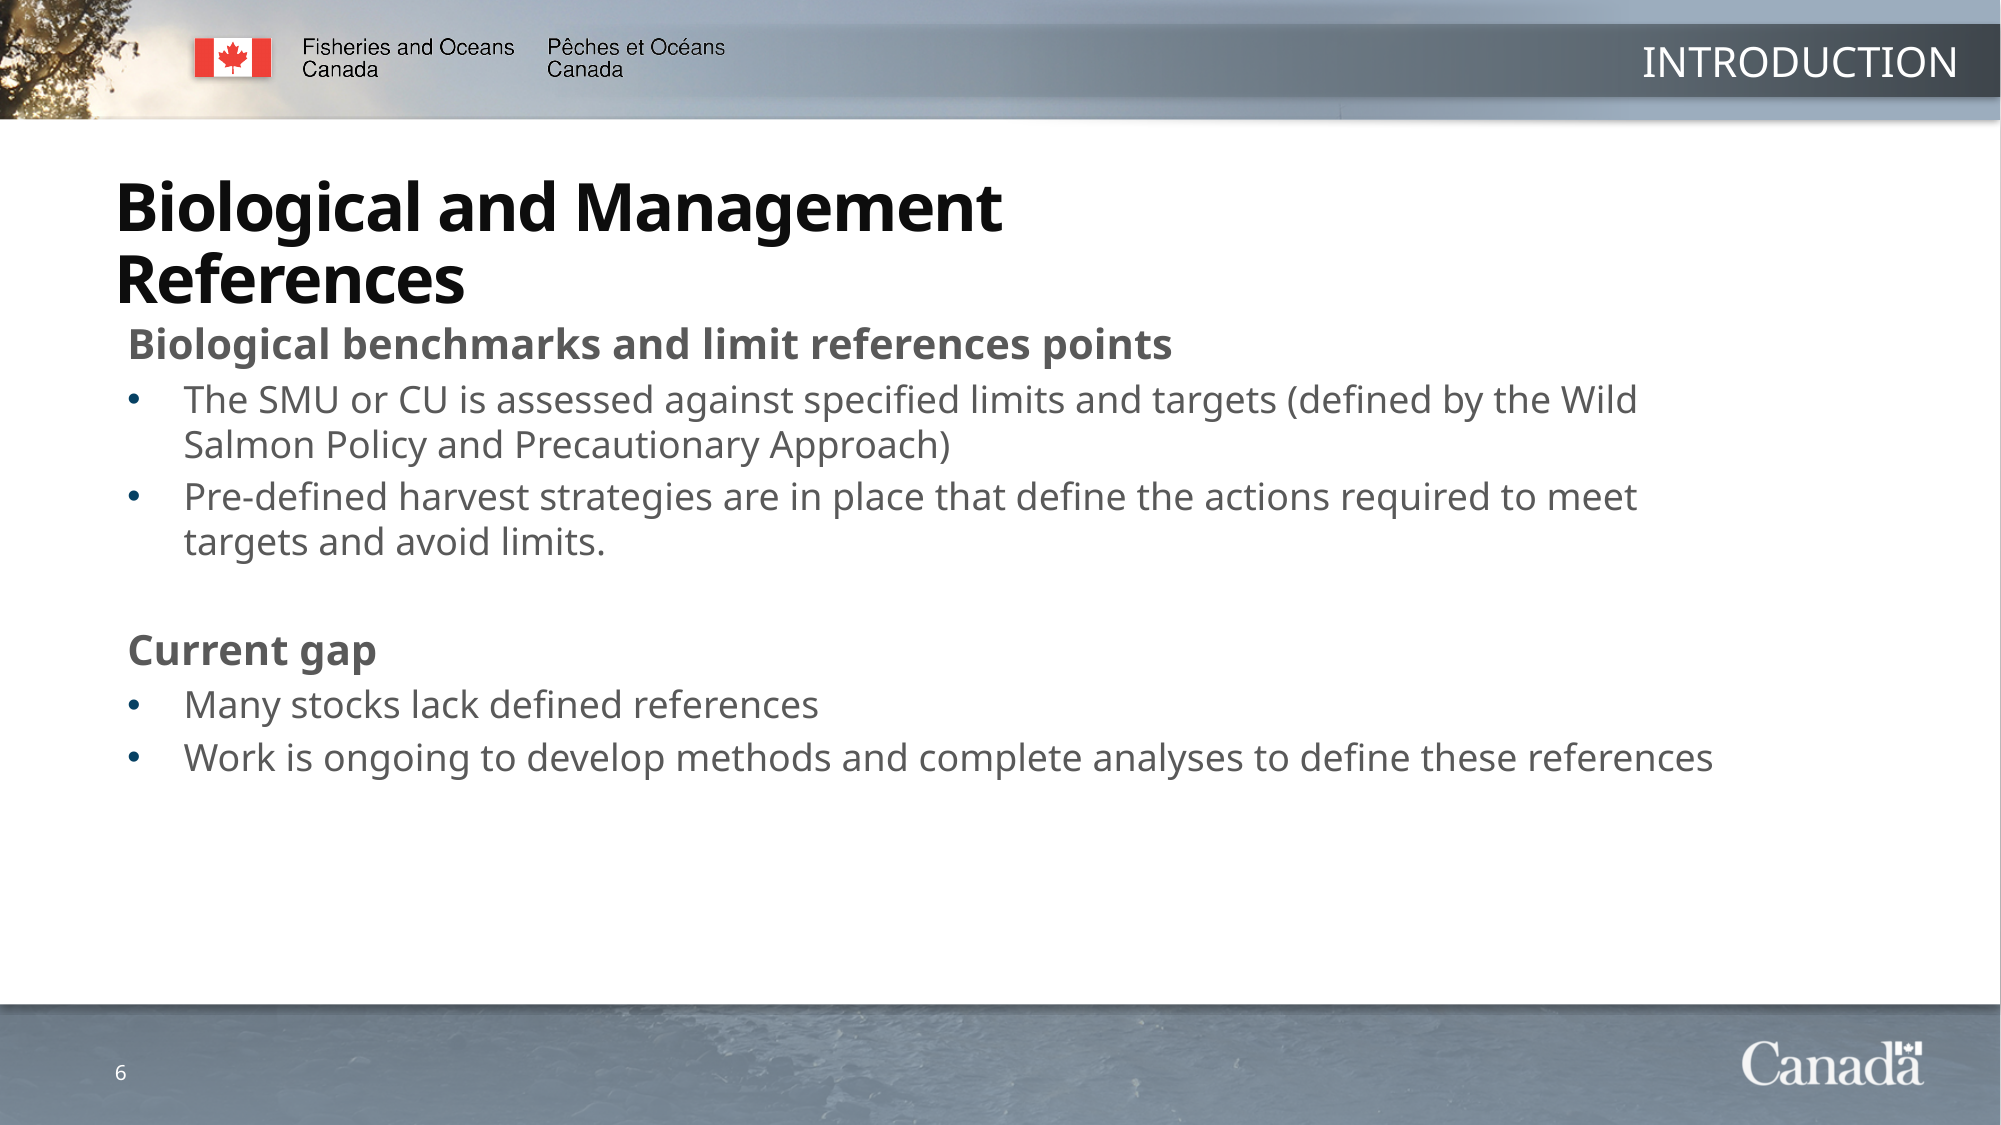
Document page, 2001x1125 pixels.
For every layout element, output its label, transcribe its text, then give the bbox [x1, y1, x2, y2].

picture [1741, 1040, 1925, 1086]
text_box Biological benchmarks and limit references points The SMU or CU is assessed against specified limits and targets (defined by the Wild Salmon Policy and Precautionary Approach) Pre-defined harvest strategies are in place that define the actions required to meet targets and avoid limits. Current gap Many stocks lack defined references Work is ongoing to develop methods and complete analyses to define these references [118, 313, 1766, 934]
text_box Biological and Management References [99, 166, 1332, 244]
text_box INTRODUCTION [1366, 27, 1974, 85]
picture [0, 0, 1080, 119]
slide_number 6 [99, 1059, 315, 1087]
